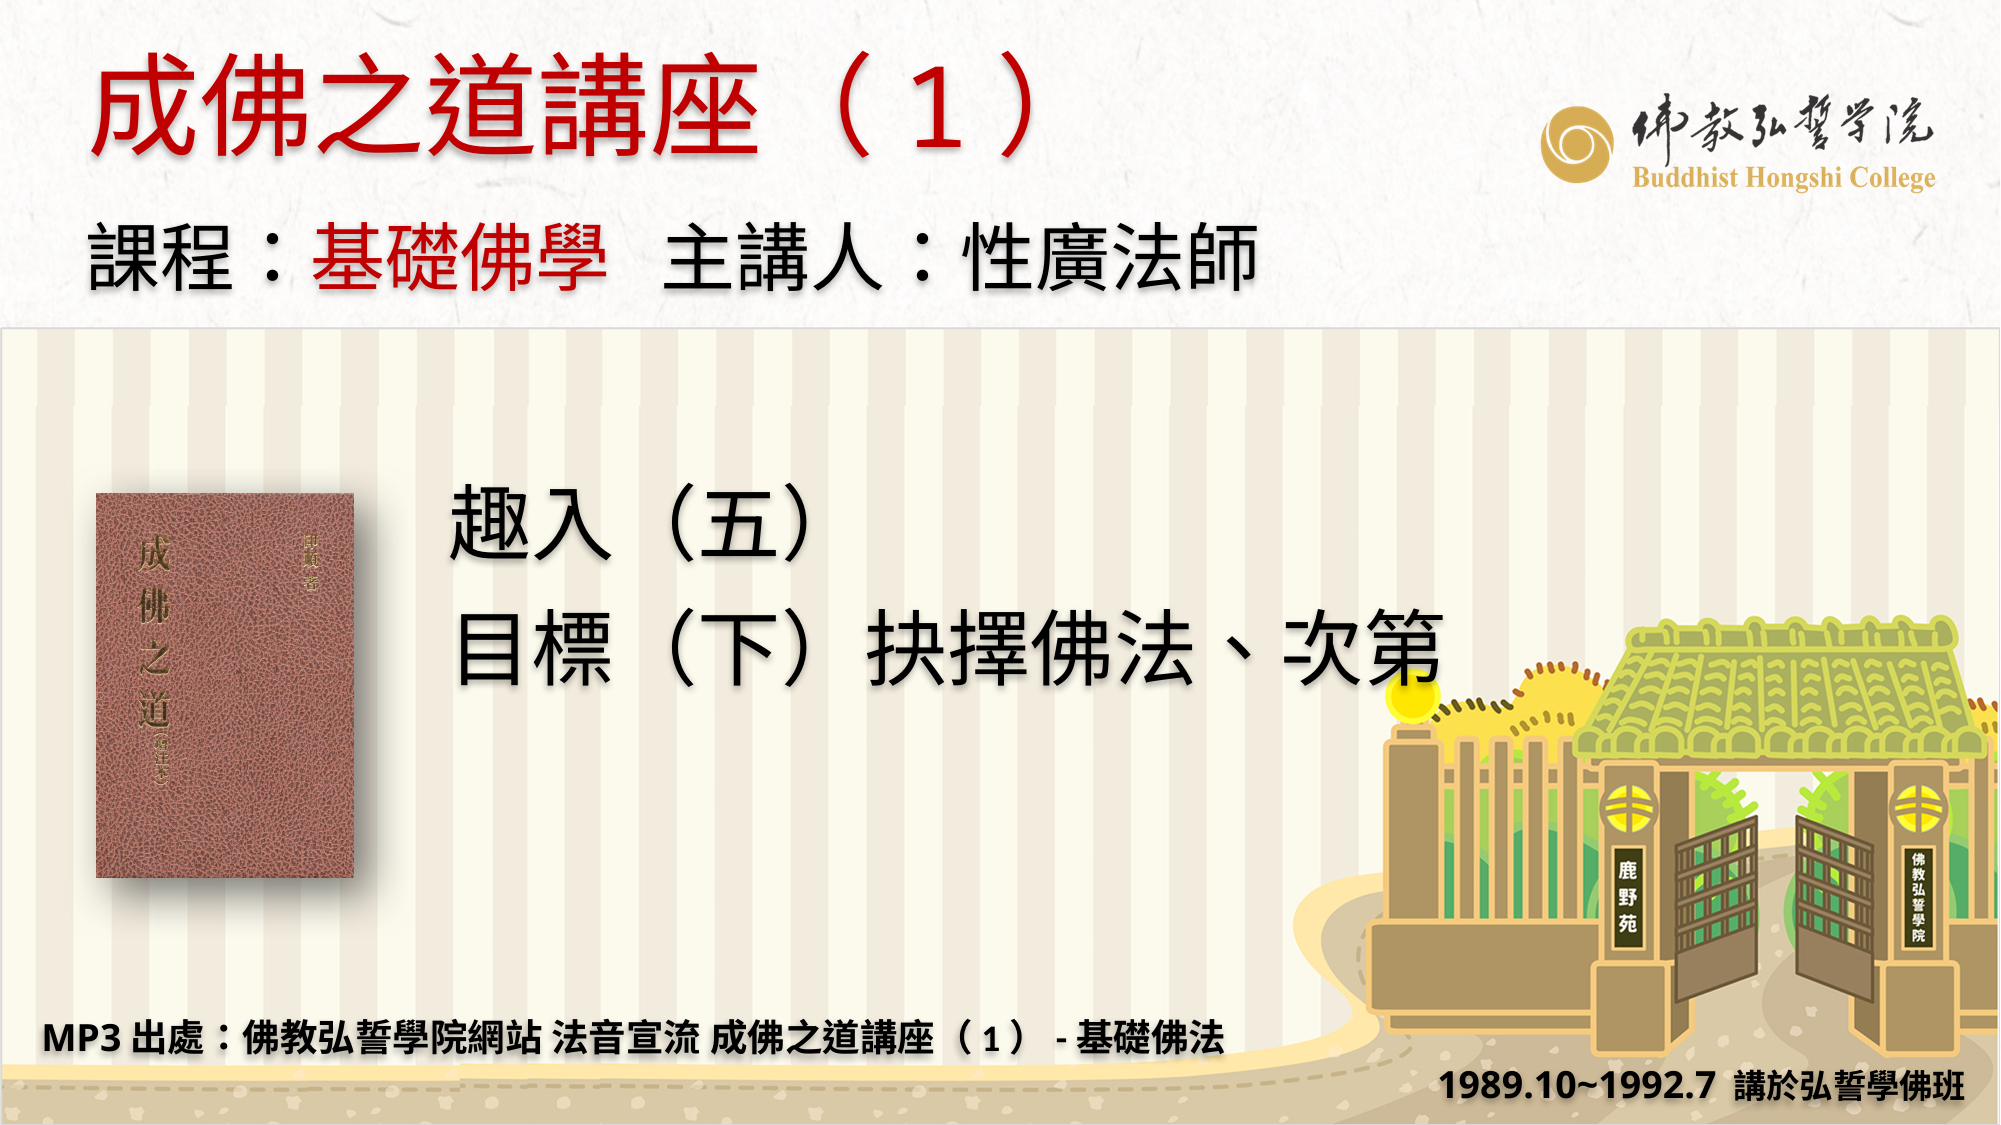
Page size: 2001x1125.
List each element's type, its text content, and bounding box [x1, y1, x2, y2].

title 成佛之道講座（1） [72, 0, 1539, 223]
text_box 課程：基礎佛學 主講人：性廣法師 [71, 184, 1355, 326]
text_box 1989.10~1992.7 講於弘誓學佛班 [1390, 1053, 1982, 1125]
picture [0, 0, 2001, 1125]
text_box 趣入（五） 目標（下）抉擇佛法、次第 [433, 504, 1805, 959]
text_box MP3出處：佛教弘誓學院網站 法音宣流 成佛之道講座（1）-基礎佛法 [26, 1006, 1326, 1078]
